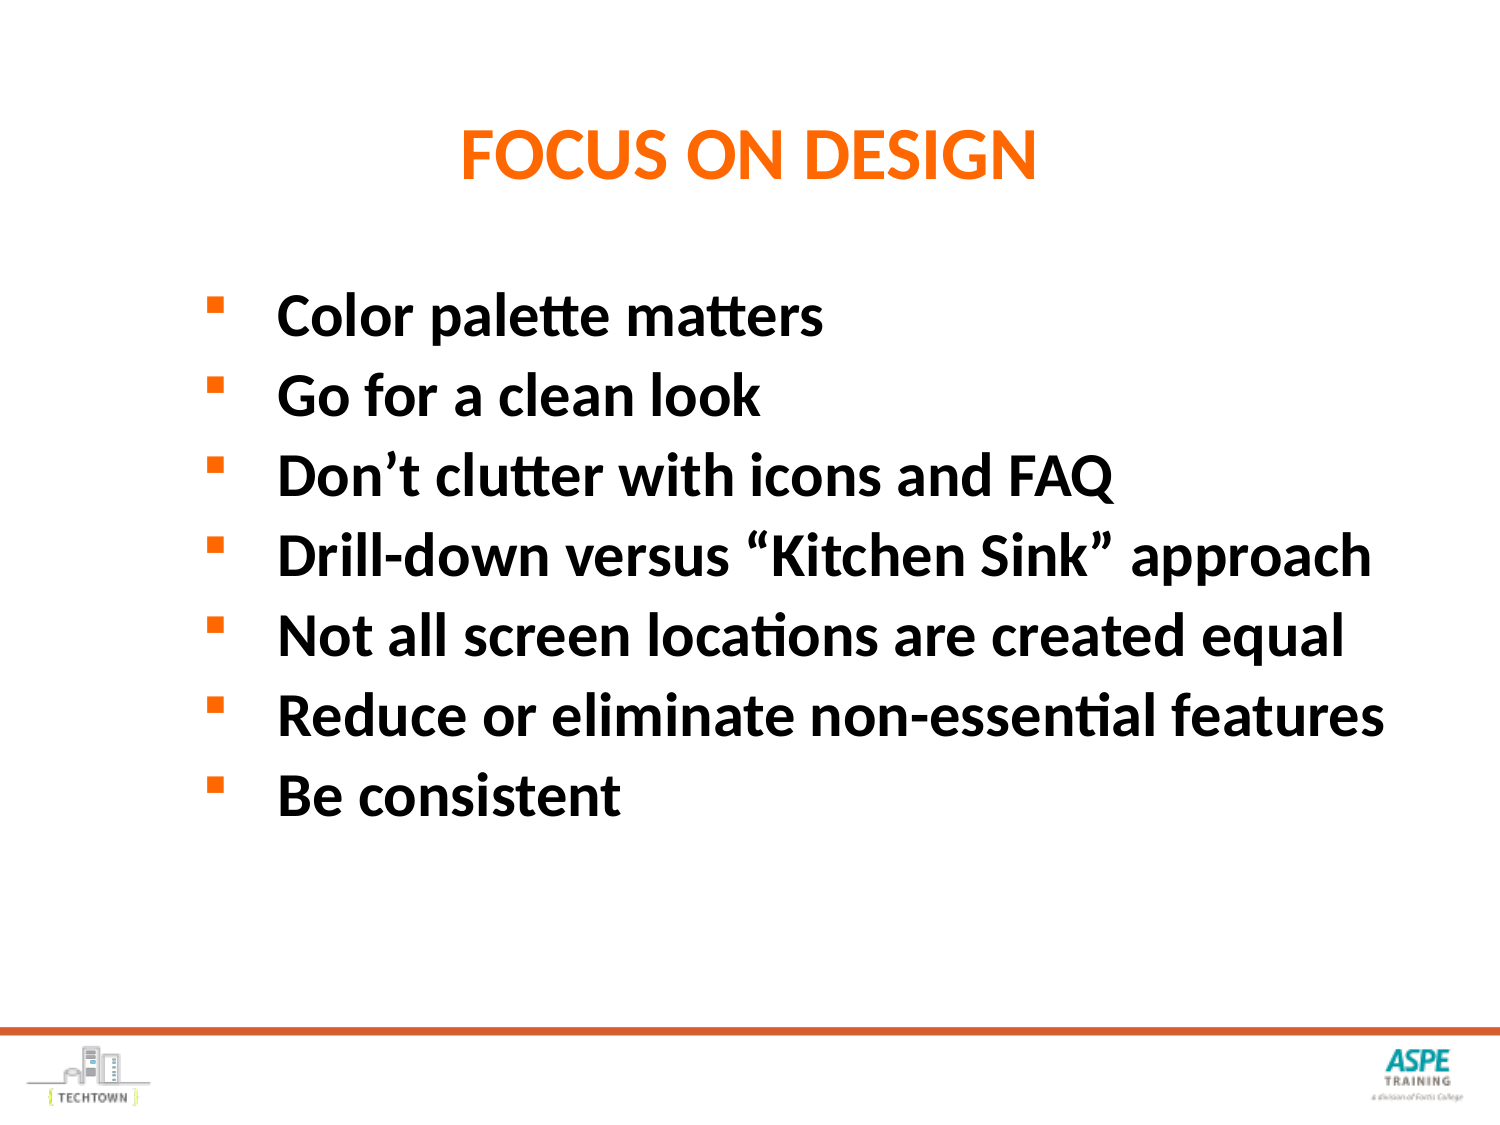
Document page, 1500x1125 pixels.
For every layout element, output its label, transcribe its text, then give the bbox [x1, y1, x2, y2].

list Color palette matters Go for a clean look Don’t clutter with icons and FAQ Drill-down versus “Kitchen Sink” approach Not all screen locations are created equal Reduce or eliminate non-essential features Be consistent [187, 275, 1413, 938]
title FOCUS ON DESIGN [103, 59, 1397, 250]
